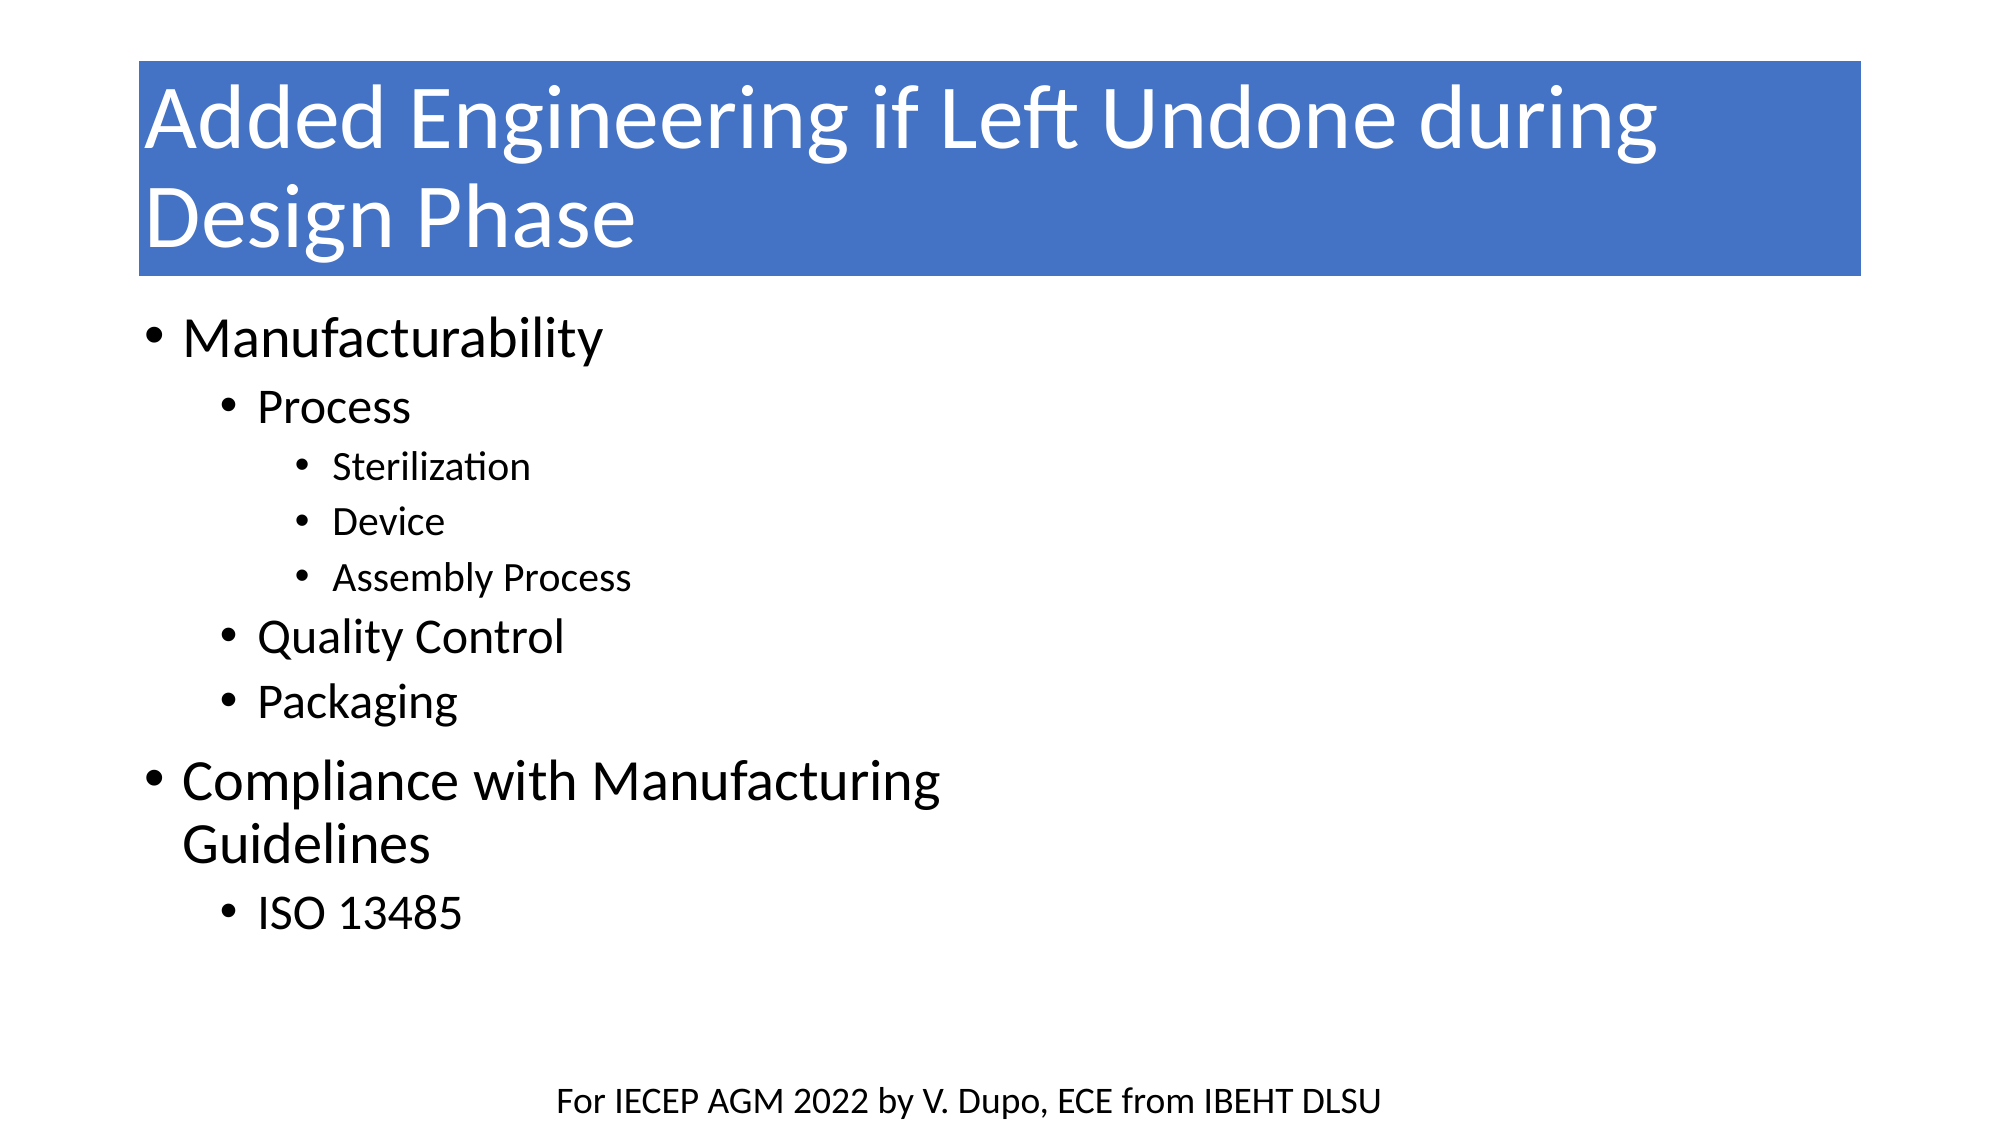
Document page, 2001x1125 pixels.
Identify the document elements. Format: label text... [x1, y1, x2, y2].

title Added Engineering if Left Undone during Design Phase [136, 59, 1863, 278]
list Manufacturability Process Sterilization Device Assembly Process Quality Control Packaging Compliance with Manufacturing Guidelines ISO 13485 [136, 298, 988, 1014]
text_box For IECEP AGM 2022 by V. Dupo, ECE from IBEHT DLSU [548, 1068, 1535, 1125]
